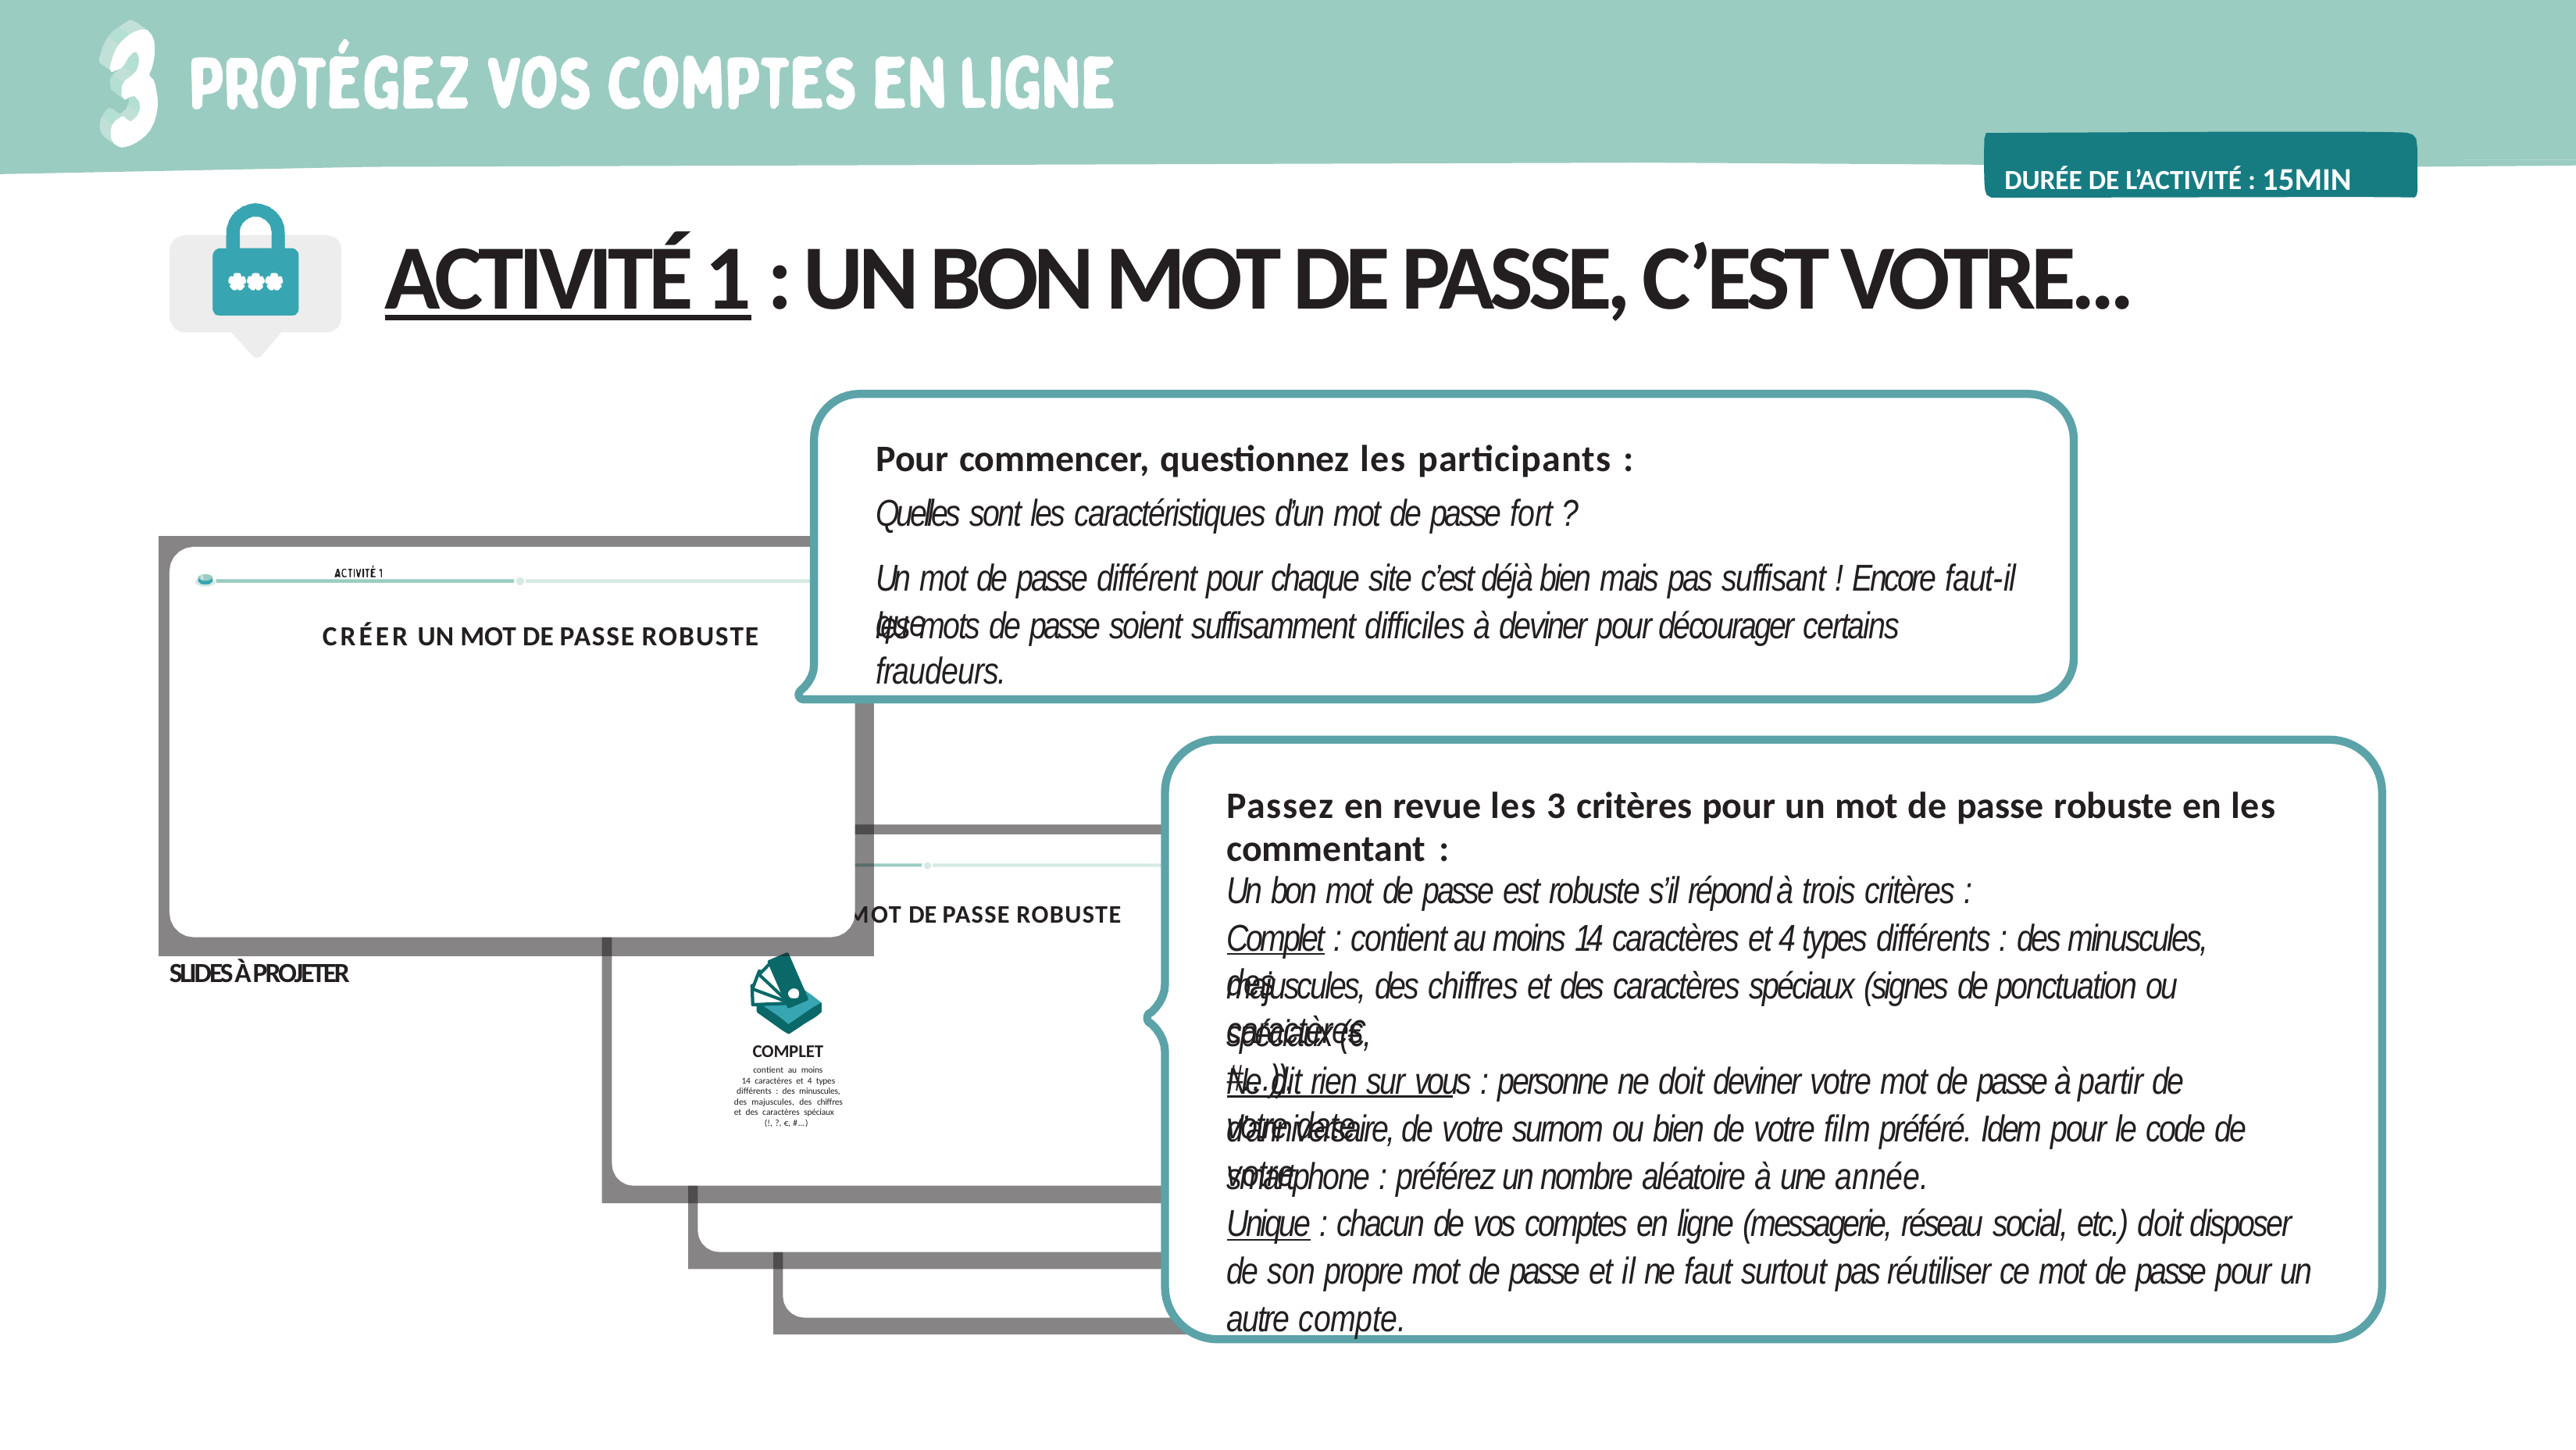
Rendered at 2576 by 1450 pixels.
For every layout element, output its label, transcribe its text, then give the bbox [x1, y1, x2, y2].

picture [169, 202, 342, 359]
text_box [612, 735, 2387, 1344]
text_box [601, 964, 606, 1252]
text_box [169, 389, 2078, 938]
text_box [0, 0, 2576, 198]
text_box ACTIVITÉ 1 : UN BON MOT DE PASSE, C’EST VOTRE... [383, 215, 2145, 327]
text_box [158, 535, 875, 957]
text_box SLIDES À PROJETER [167, 964, 383, 989]
